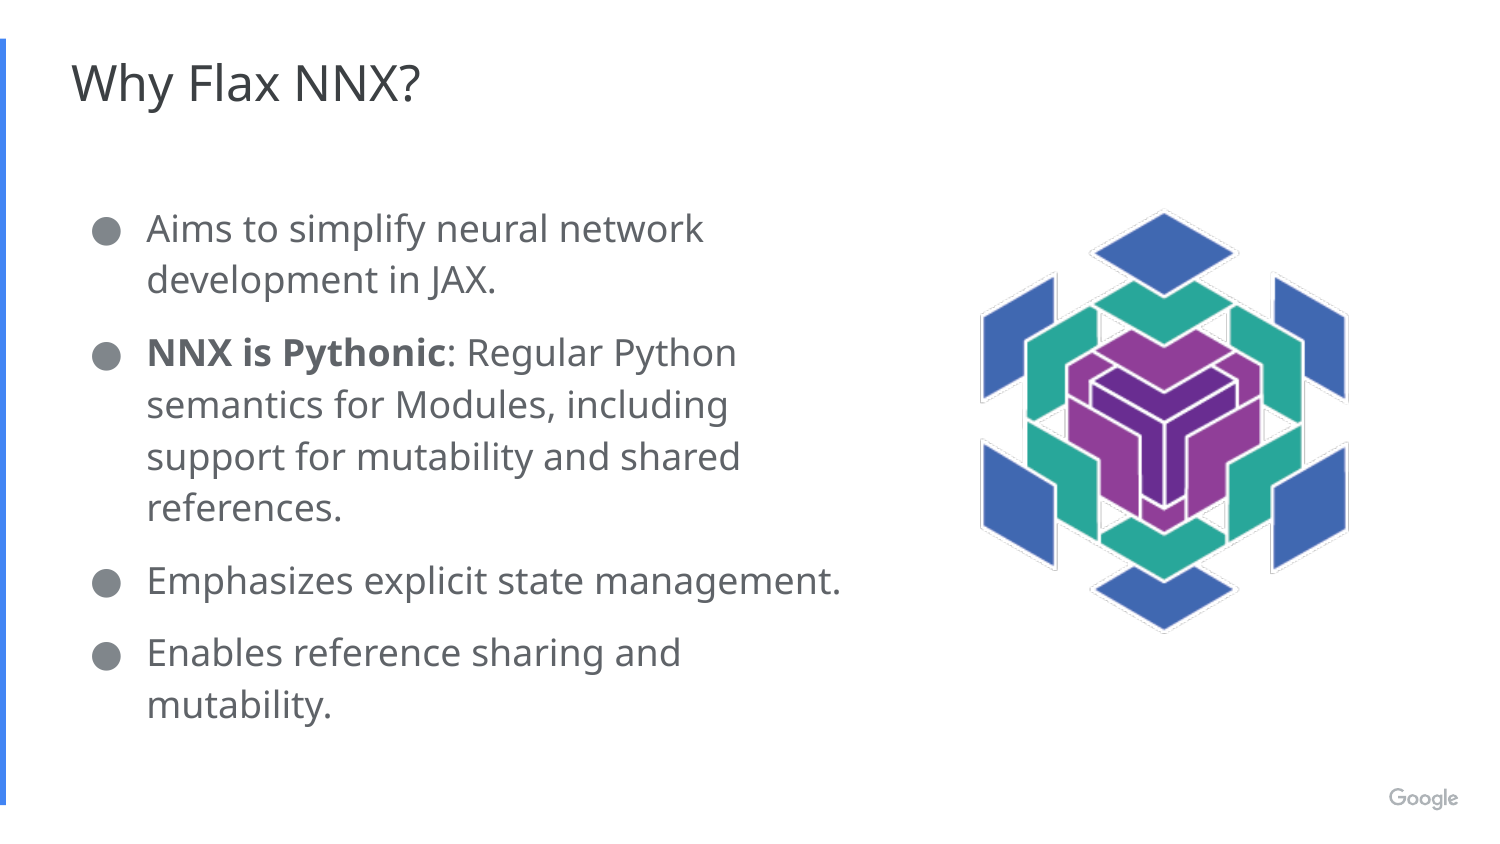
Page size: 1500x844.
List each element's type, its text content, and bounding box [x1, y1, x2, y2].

picture [943, 201, 1385, 643]
list Aims to simplify neural network development in JAX. NNX is Pythonic: Regular Python semantics for Modules, including support for mutability and shared references. Emphasizes explicit state management. Enables reference sharing and mutability. [56, 215, 893, 742]
title Why Flax NNX? [56, 43, 1336, 215]
